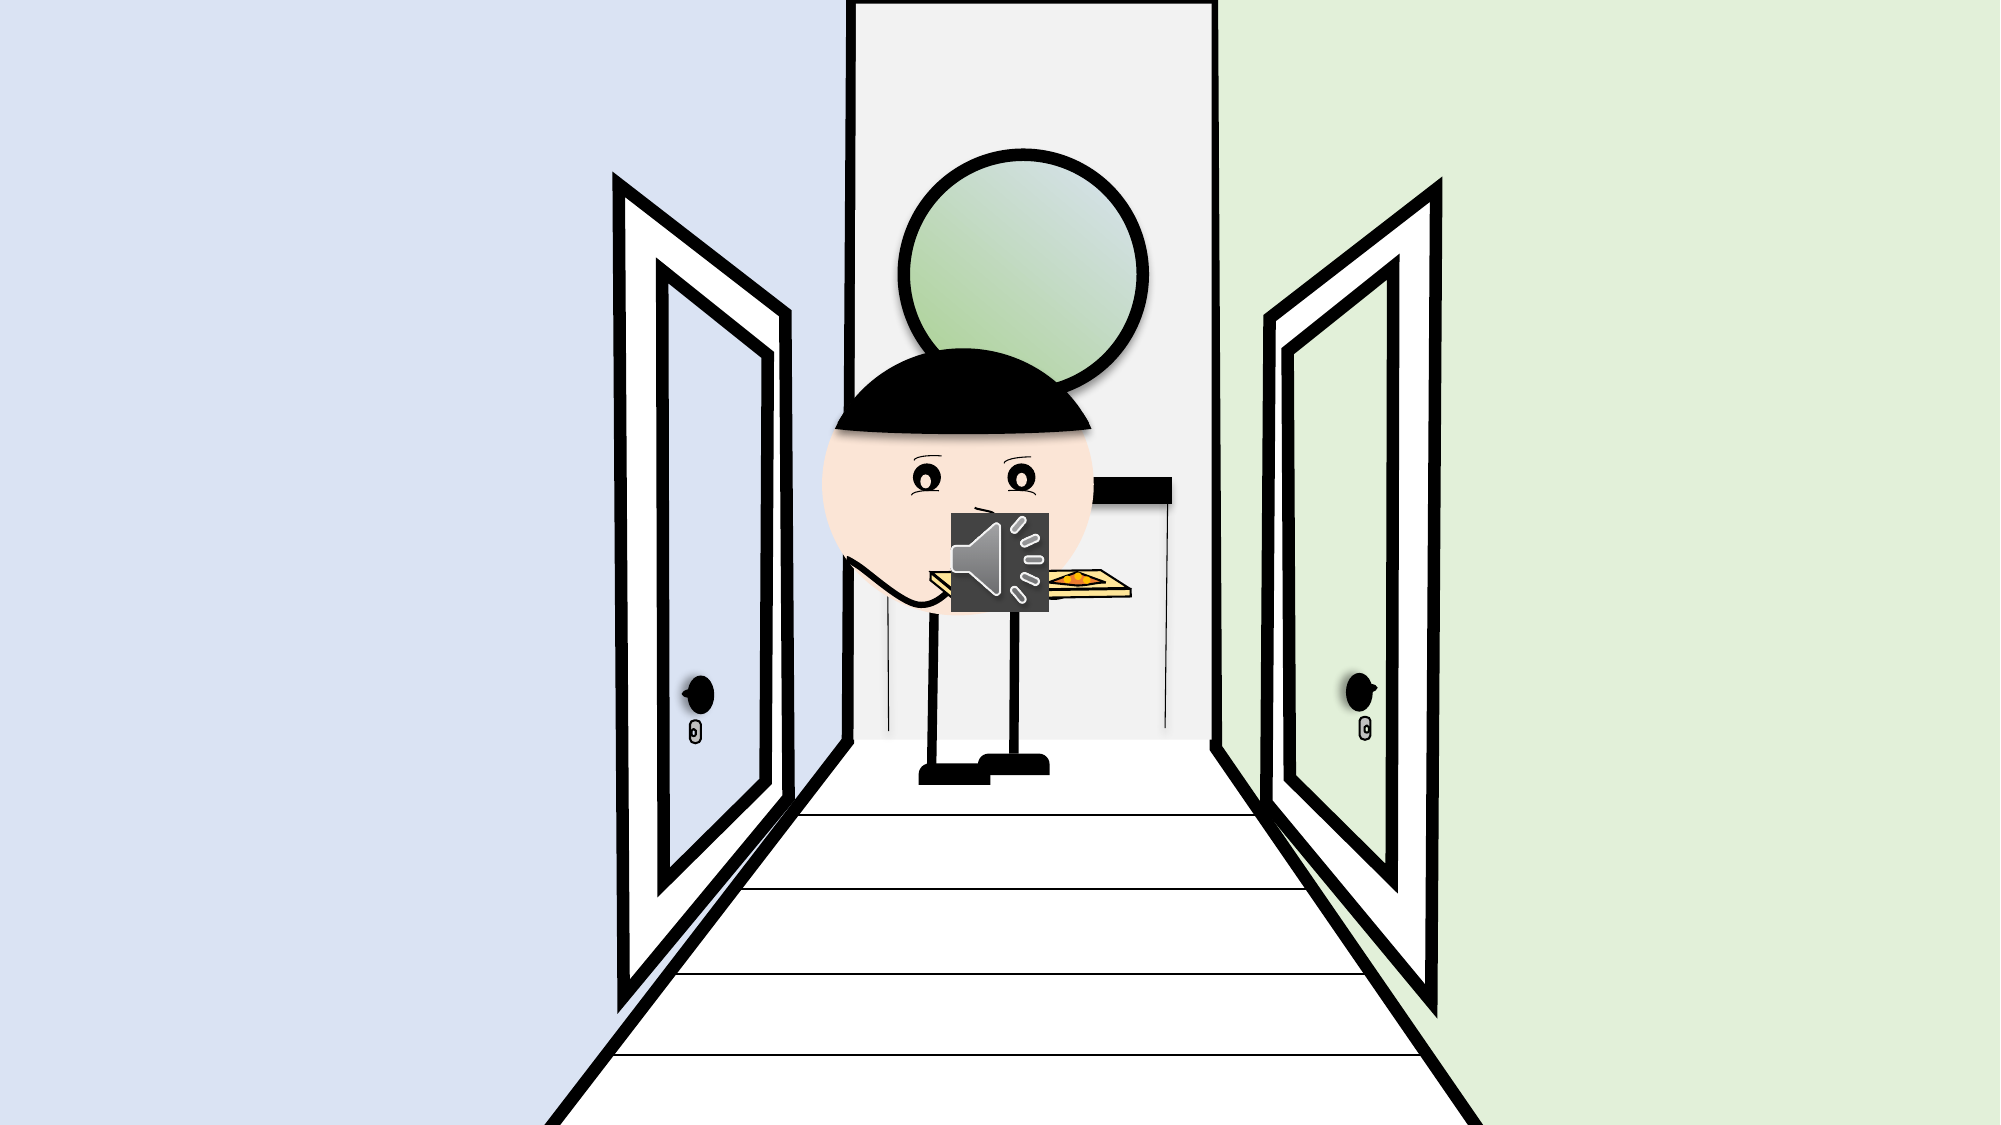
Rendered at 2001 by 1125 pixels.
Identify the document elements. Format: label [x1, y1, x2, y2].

text_box [822, 352, 1094, 785]
text_box [1050, 553, 1131, 604]
picture [949, 512, 1050, 613]
text_box [0, 0, 2000, 1125]
text_box [930, 553, 949, 604]
